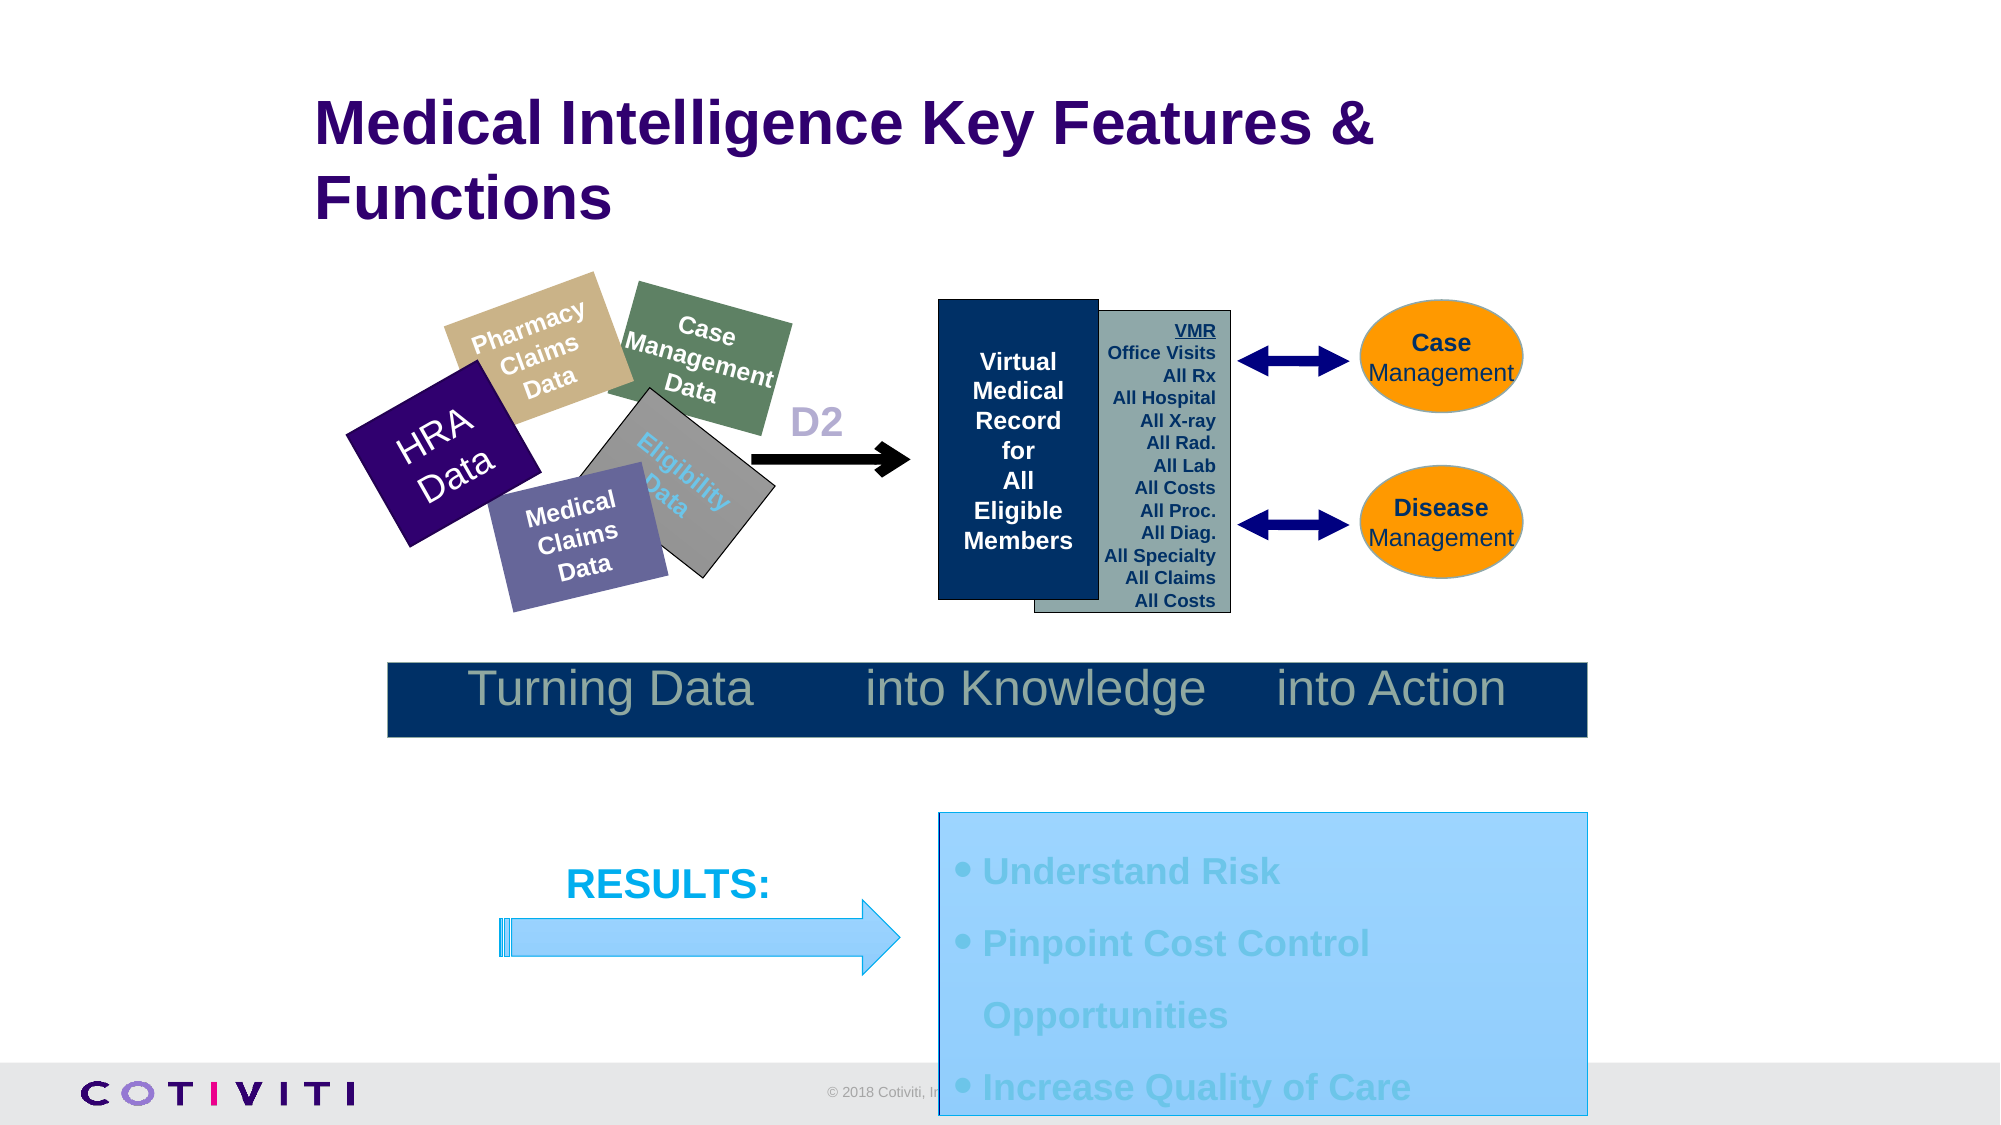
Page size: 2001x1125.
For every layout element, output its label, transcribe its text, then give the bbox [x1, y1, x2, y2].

text_box Case Management [1360, 299, 1523, 413]
text_box [1237, 518, 1350, 532]
text_box Eligibility Data [579, 386, 776, 579]
text_box Virtual Medical Record for All Eligible Members [938, 299, 1099, 600]
text_box Results: [425, 849, 913, 915]
text_box VMR Office Visits All Rx All Hospital All X-ray All Rad. All Lab All Costs All Proc. All Diag. All Specialty All Claims All Costs [1034, 310, 1231, 613]
text_box Medical Intelligence Key Features & Functions [299, 74, 1657, 239]
text_box [499, 918, 503, 957]
text_box Disease Management [1360, 465, 1523, 579]
picture [75, 1066, 369, 1119]
text_box Medical Claims Data [487, 461, 669, 613]
text_box Case Management Data [607, 280, 793, 437]
text_box D2 [774, 387, 860, 453]
text_box HRA Data [345, 359, 542, 548]
text_box [1237, 354, 1350, 368]
title Turning Data into Knowledge into Action [387, 662, 1588, 738]
text_box Pharmacy Claims Data [443, 271, 634, 425]
text_box [504, 918, 510, 957]
text_box [511, 898, 901, 977]
text_box [751, 452, 911, 467]
text_box Understand Risk Pinpoint Cost Control Opportunities Increase Quality of Care [938, 812, 1588, 1116]
